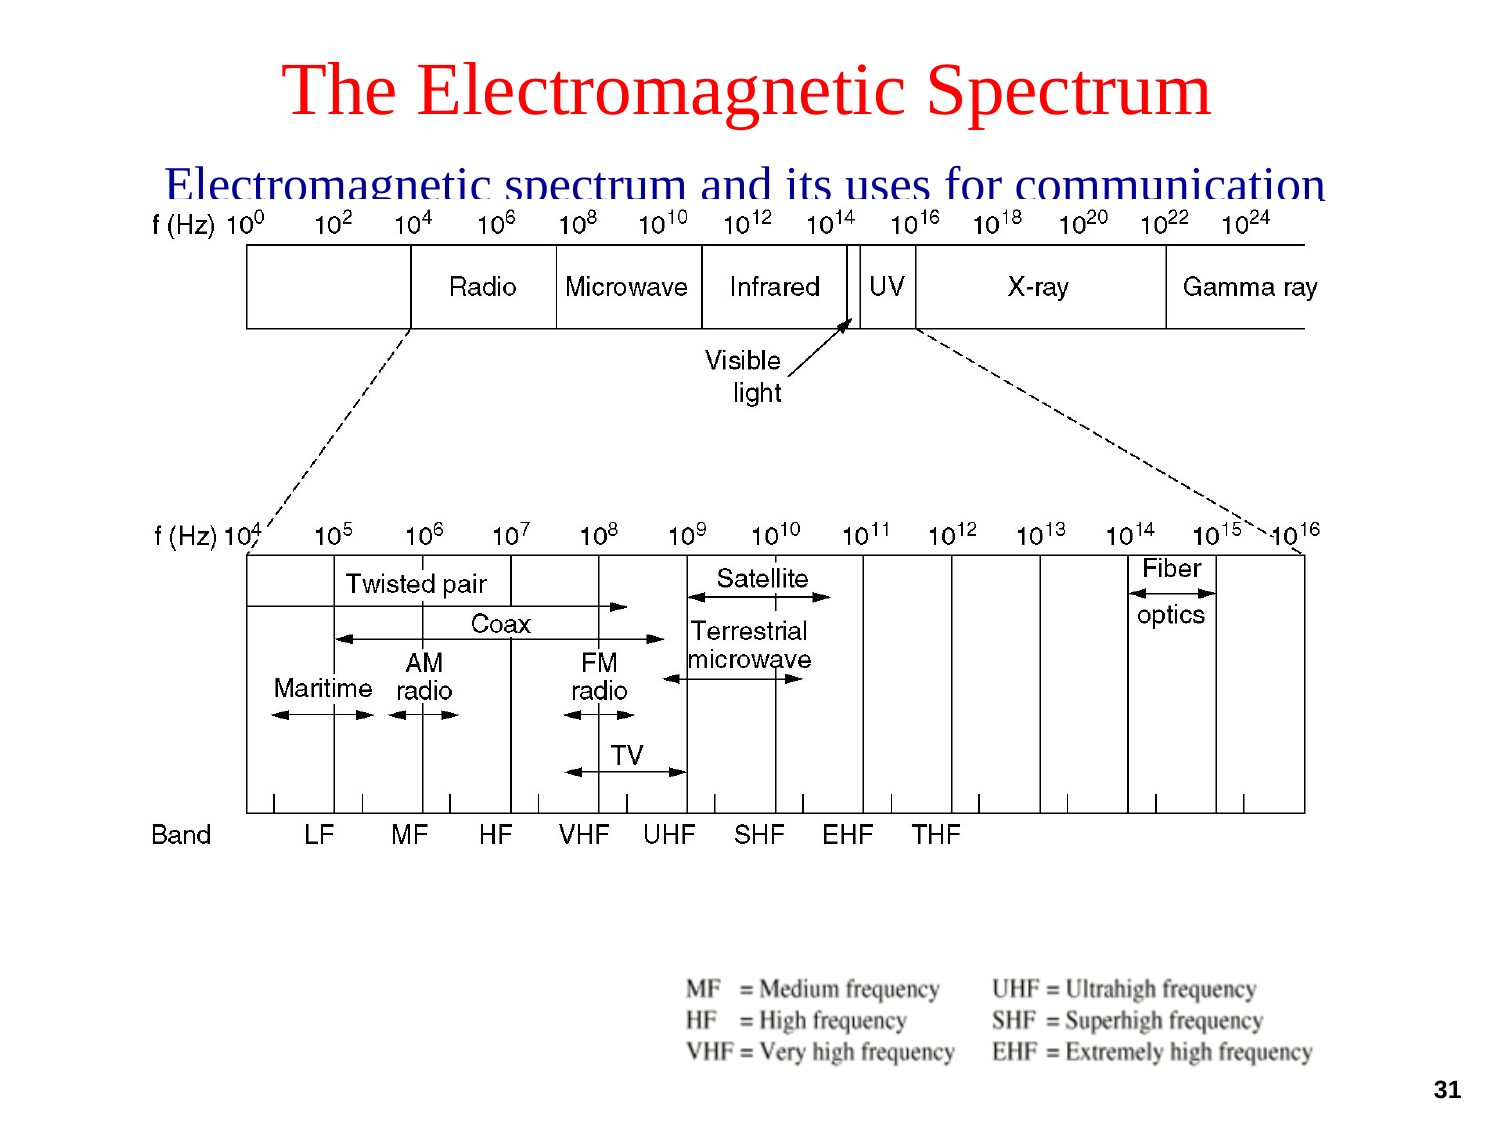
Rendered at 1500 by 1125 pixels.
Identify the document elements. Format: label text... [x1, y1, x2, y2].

picture [149, 199, 1320, 849]
title The Electromagnetic Spectrum [25, 22, 1469, 146]
list Electromagnetic spectrum and its uses for communication [27, 144, 1463, 1093]
picture [662, 962, 1351, 1083]
